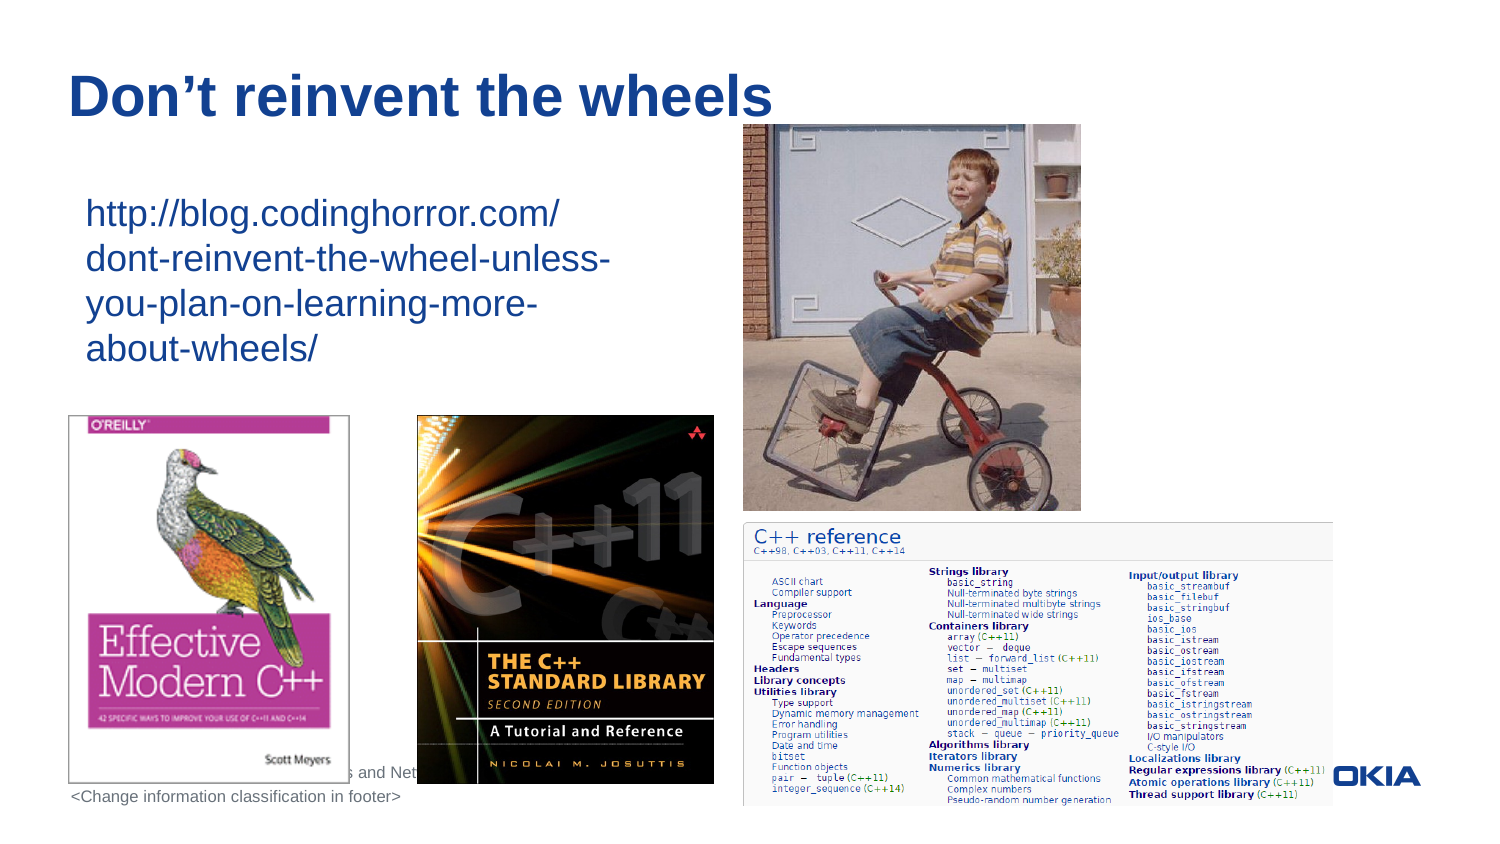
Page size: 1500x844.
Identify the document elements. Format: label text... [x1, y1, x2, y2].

picture [417, 414, 715, 785]
title Don’t reinvent the wheels [68, 45, 1419, 142]
text_box http://blog.codinghorror.com/dont-reinvent-the-wheel-unless-you-plan-on-learning-more-about-wheels/ [70, 181, 653, 377]
footer <Change information classification in footer> [70, 785, 738, 806]
picture [743, 124, 1082, 511]
picture [743, 520, 1421, 806]
picture [68, 414, 350, 785]
